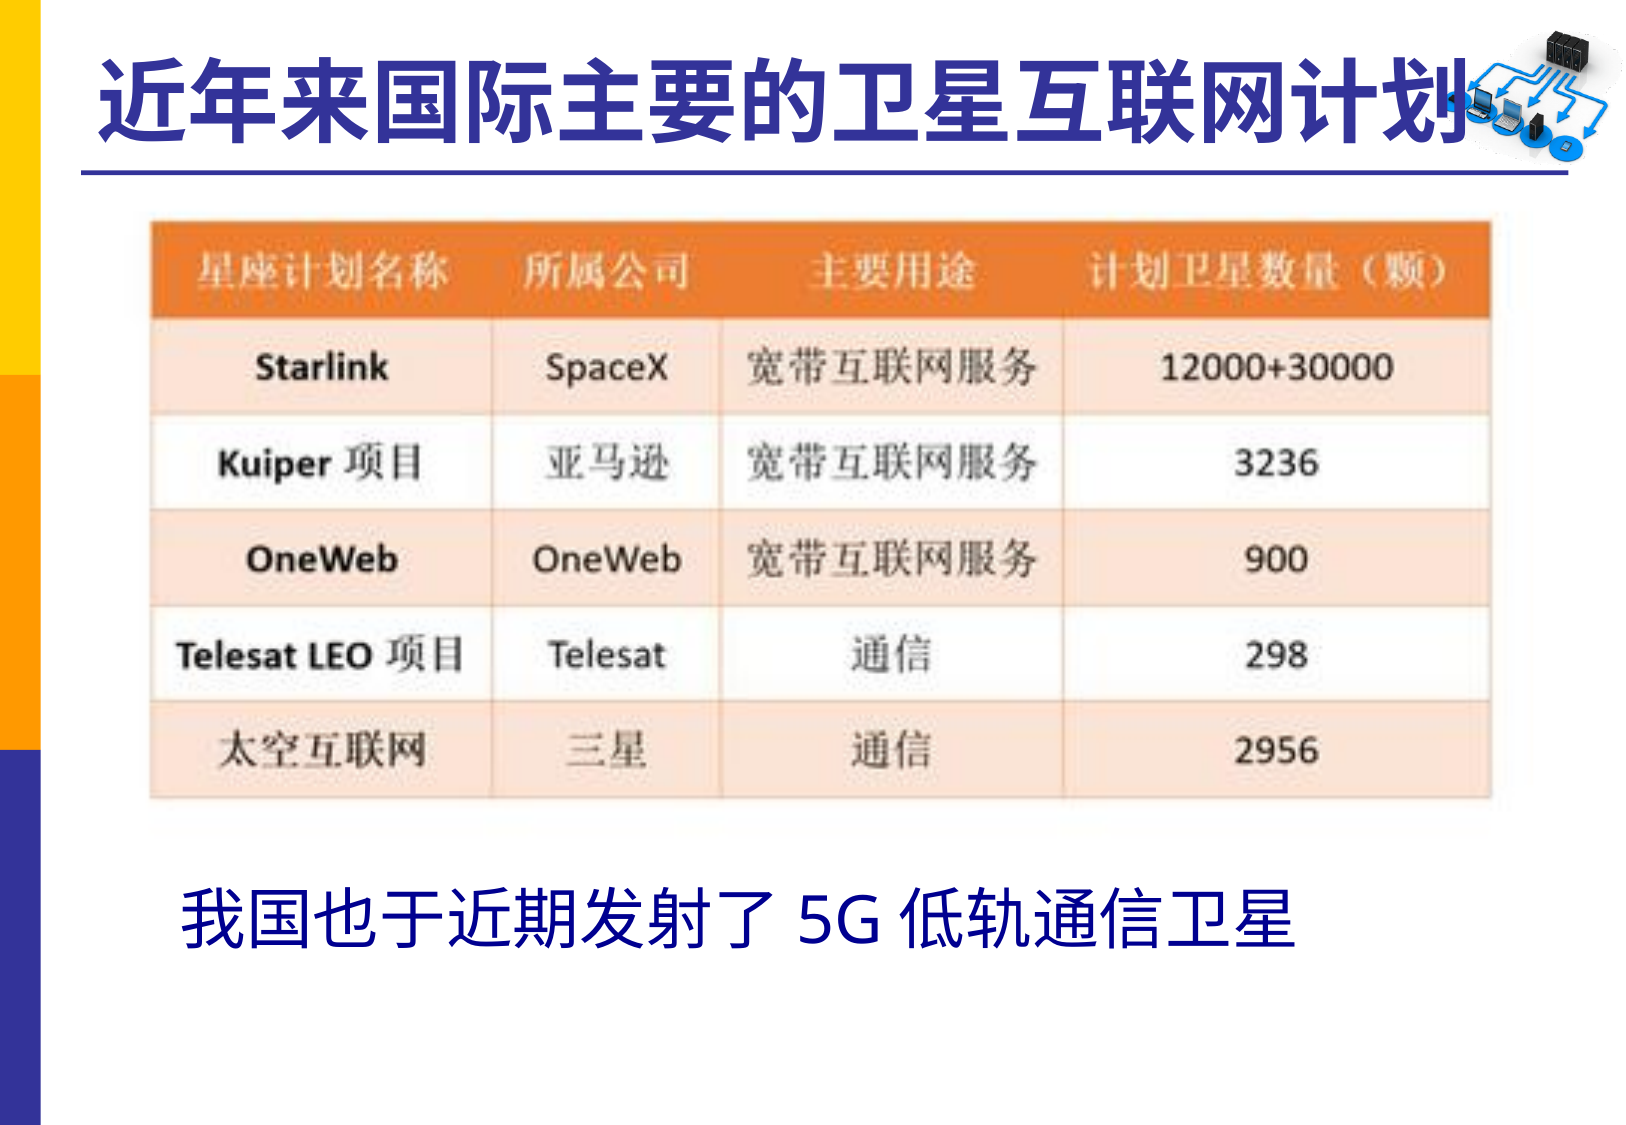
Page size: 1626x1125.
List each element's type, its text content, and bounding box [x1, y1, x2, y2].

title 近年来国际主要的卫星互联网计划 [81, 30, 1569, 161]
text_box 我国也于近期发射了5G低轨通信卫星 [164, 869, 1315, 965]
picture [1438, 30, 1624, 165]
picture [115, 195, 1534, 852]
